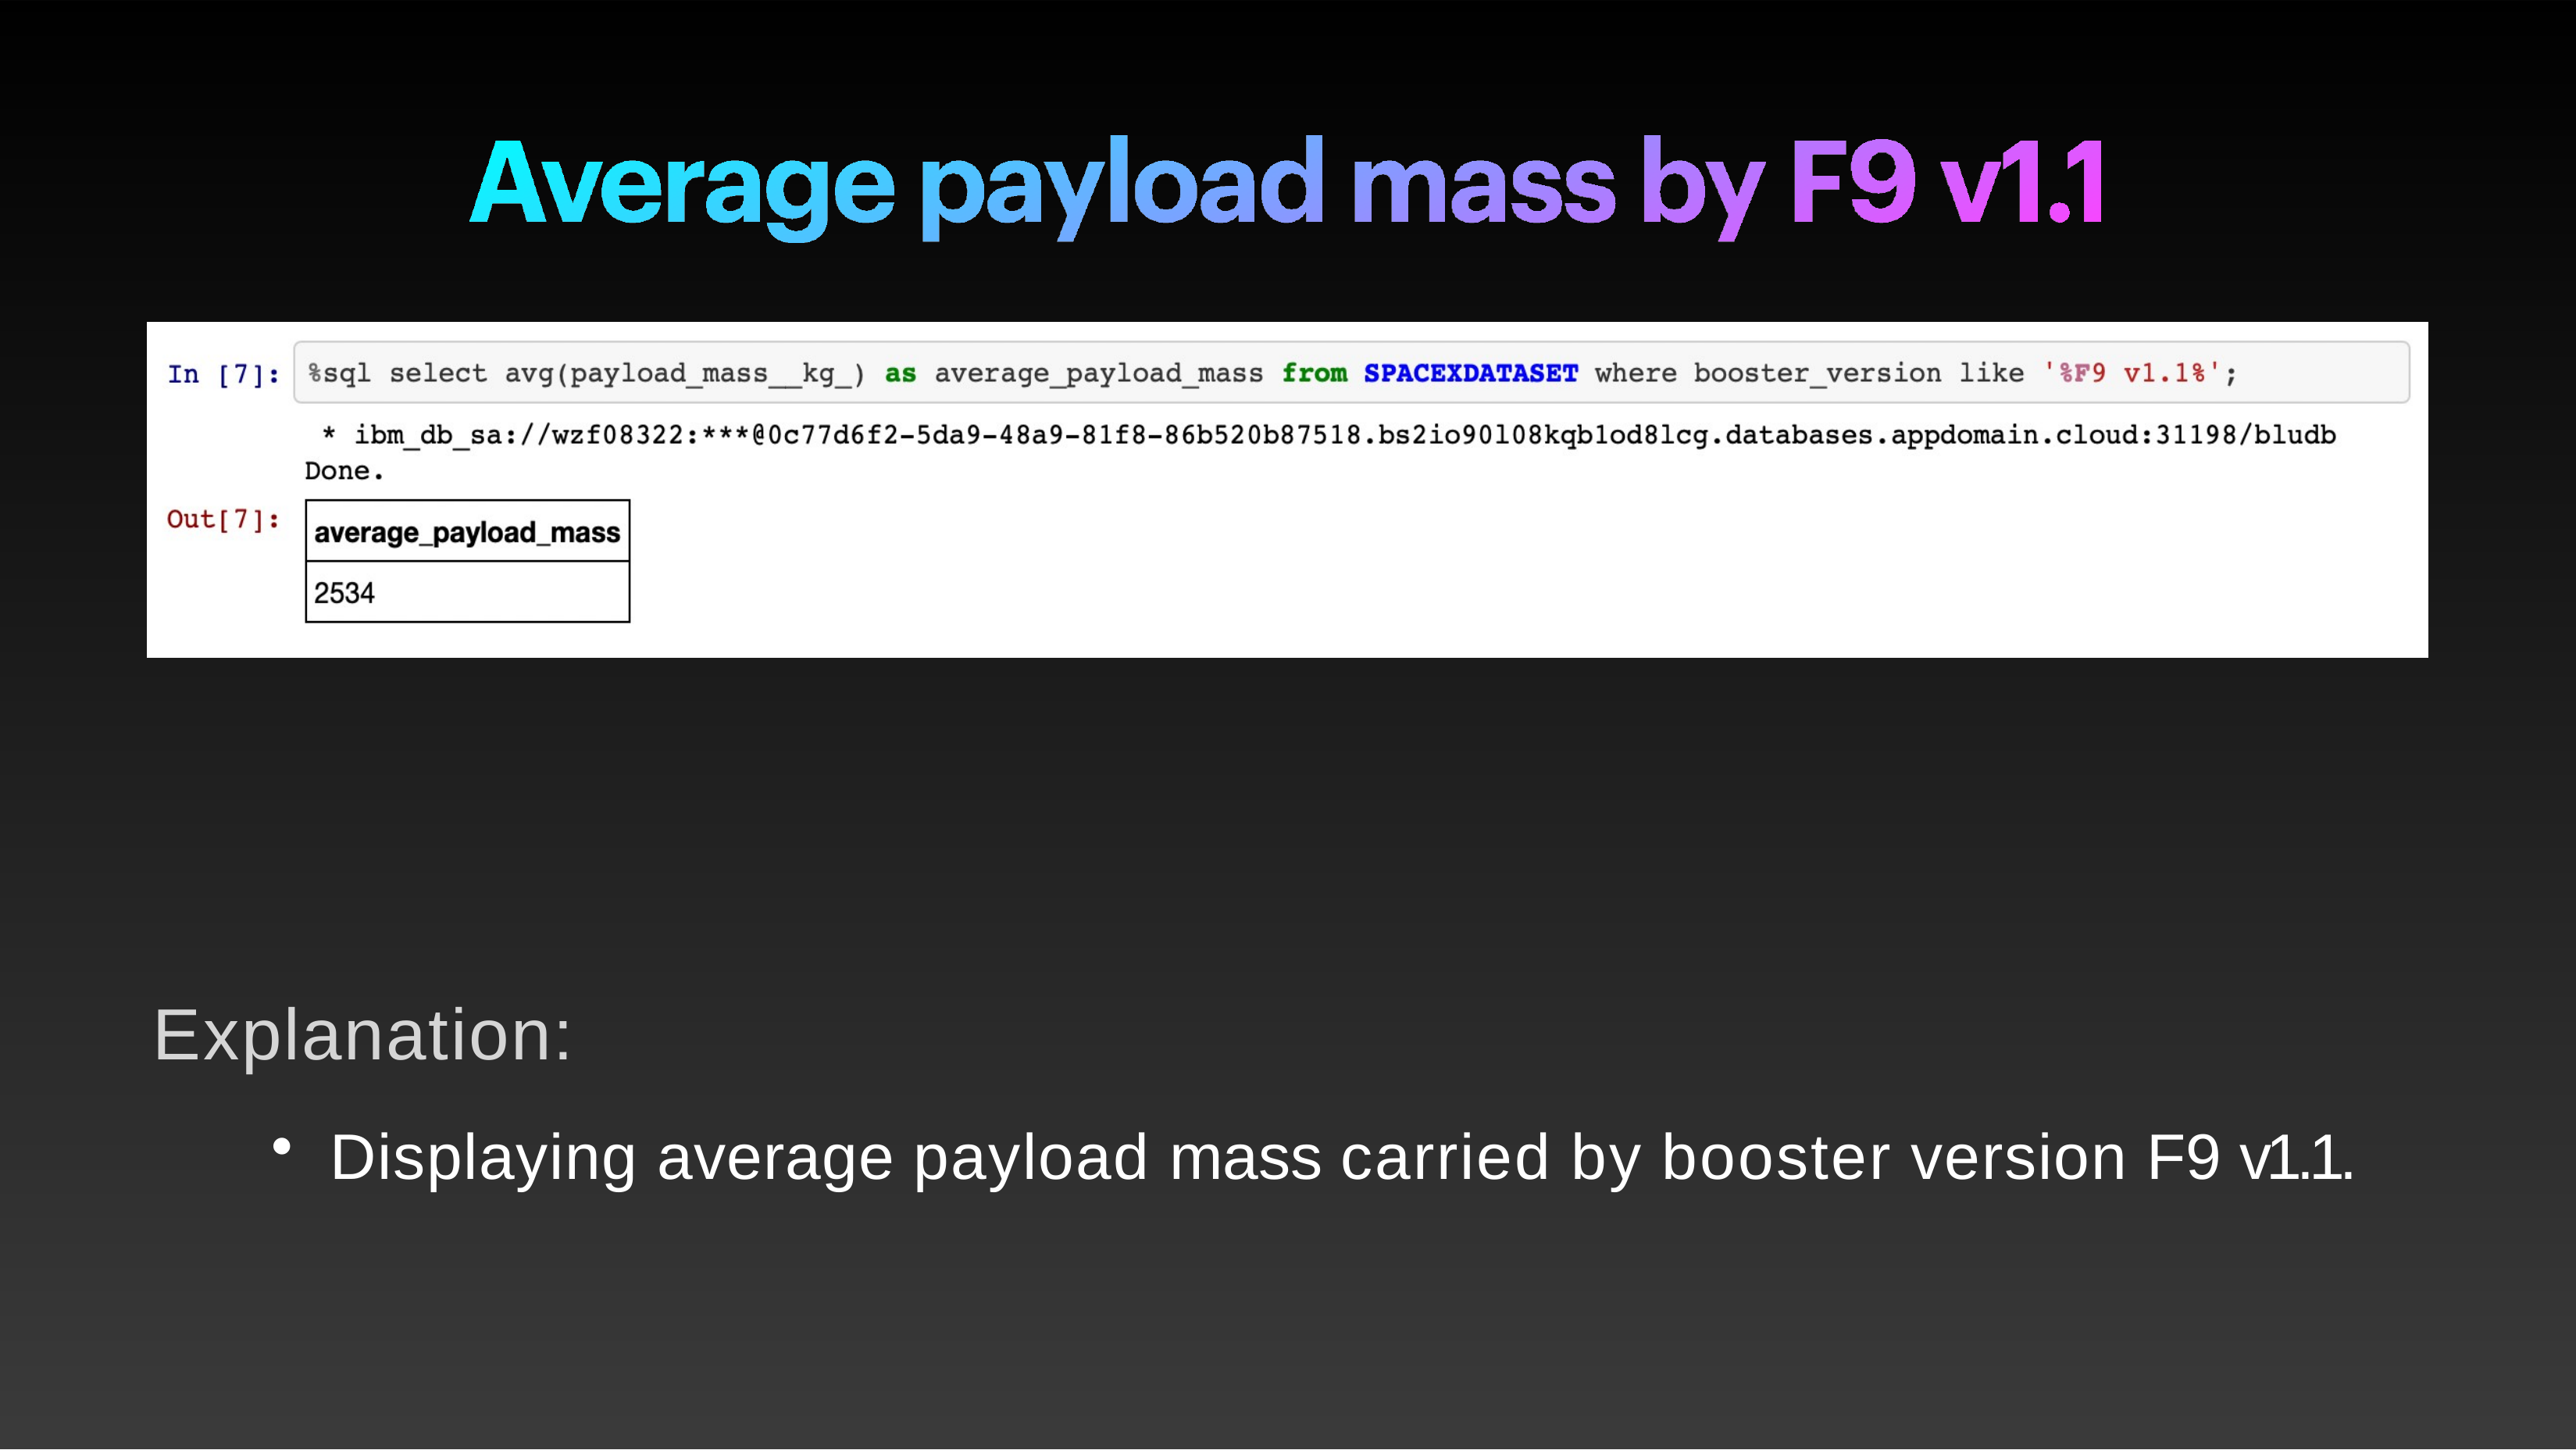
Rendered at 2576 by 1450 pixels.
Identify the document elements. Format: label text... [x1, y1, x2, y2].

text_box Explanation: Displaying average payload mass carried by booster version F9 v1.1. [151, 939, 2360, 1193]
picture [0, 0, 2576, 1449]
